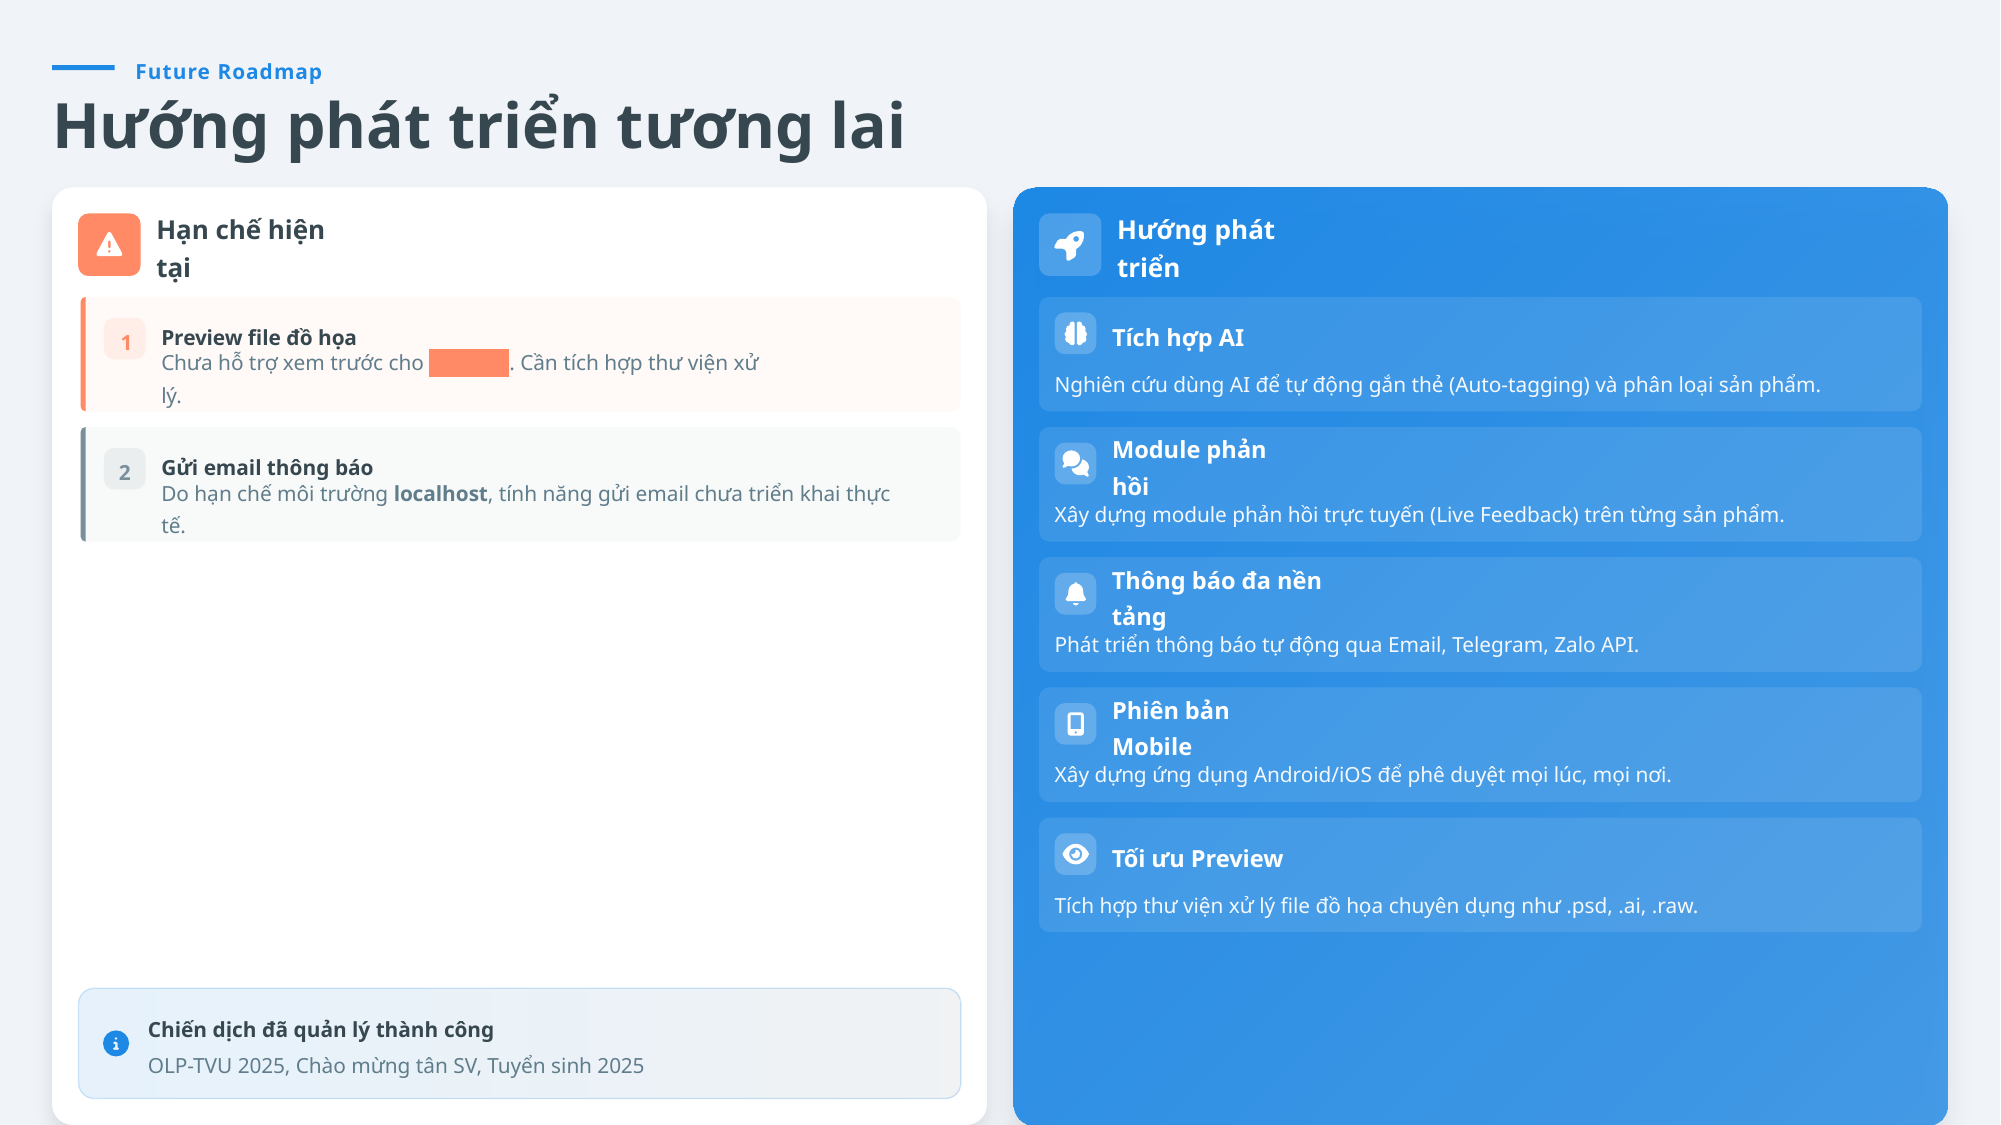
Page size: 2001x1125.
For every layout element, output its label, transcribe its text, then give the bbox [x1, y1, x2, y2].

text_box [1039, 687, 1922, 803]
text_box Tích hợp thư viện xử lý file đồ họa chuyên dụng như .psd, .ai, .raw. [1054, 885, 1917, 917]
text_box Nghiên cứu dùng AI để tự động gắn thẻ (Auto-tagging) và phân loại sản phẩm. [1054, 364, 1917, 396]
text_box [1039, 817, 1922, 933]
text_box [1076, 321, 1088, 346]
text_box [1039, 213, 1102, 276]
text_box [78, 988, 961, 1099]
text_box [103, 317, 146, 360]
text_box Phát triển thông báo tự động qua Email, Telegram, Zalo API. [1054, 624, 1917, 657]
text_box [1054, 231, 1084, 261]
text_box Do hạn chế môi trường localhost, tính năng gửi email chưa triển khai thực tế. [161, 489, 905, 521]
text_box Thông báo đa nền tảng [1111, 575, 1375, 612]
text_box Tối ưu Preview [1111, 835, 1284, 873]
text_box [1039, 557, 1922, 672]
text_box Gửi email thông báo [161, 447, 905, 480]
text_box Future Roadmap [135, 52, 349, 84]
text_box OLP-TVU 2025, Chào mừng tân SV, Tuyển sinh 2025 [147, 1046, 665, 1078]
text_box [1054, 312, 1097, 355]
text_box [1054, 572, 1097, 615]
text_box [1064, 321, 1075, 346]
text_box [103, 447, 146, 490]
text_box [1054, 442, 1097, 485]
text_box [1067, 712, 1084, 736]
text_box [86, 296, 961, 412]
text_box 2 [118, 453, 142, 485]
text_box Hướng phát triển tương lai [52, 98, 1980, 162]
text_box Chiến dịch đã quản lý thành công [147, 1009, 665, 1041]
text_box [1039, 296, 1922, 412]
text_box [1065, 582, 1087, 602]
text_box Phiên bản Mobile [1112, 705, 1310, 743]
text_box Hướng phát triển [1117, 226, 1339, 263]
text_box [1054, 703, 1097, 745]
text_box [1062, 843, 1089, 865]
text_box [1013, 187, 1948, 1125]
text_box 1 [120, 322, 139, 355]
text_box [1062, 450, 1089, 477]
text_box Xây dựng module phản hồi trực tuyến (Live Feedback) trên từng sản phẩm. [1054, 494, 1917, 526]
text_box Tích hợp AI [1112, 315, 1245, 352]
text_box [52, 187, 987, 1125]
text_box Chưa hỗ trợ xem trước cho .psd, .ai . Cần tích hợp thư viện xử lý. [161, 359, 779, 391]
text_box Hạn chế hiện tại [156, 226, 366, 263]
text_box Module phản hồi [1112, 445, 1304, 482]
text_box [80, 427, 86, 542]
text_box [52, 65, 115, 71]
text_box [78, 213, 141, 276]
text_box [103, 1030, 130, 1057]
text_box Preview file đồ họa [161, 317, 779, 349]
text_box [1054, 833, 1097, 875]
text_box Xây dựng ứng dụng Android/iOS để phê duyệt mọi lúc, mọi nơi. [1054, 755, 1917, 787]
text_box [1039, 427, 1922, 542]
text_box [80, 296, 86, 412]
text_box [86, 427, 961, 542]
text_box [96, 231, 123, 257]
